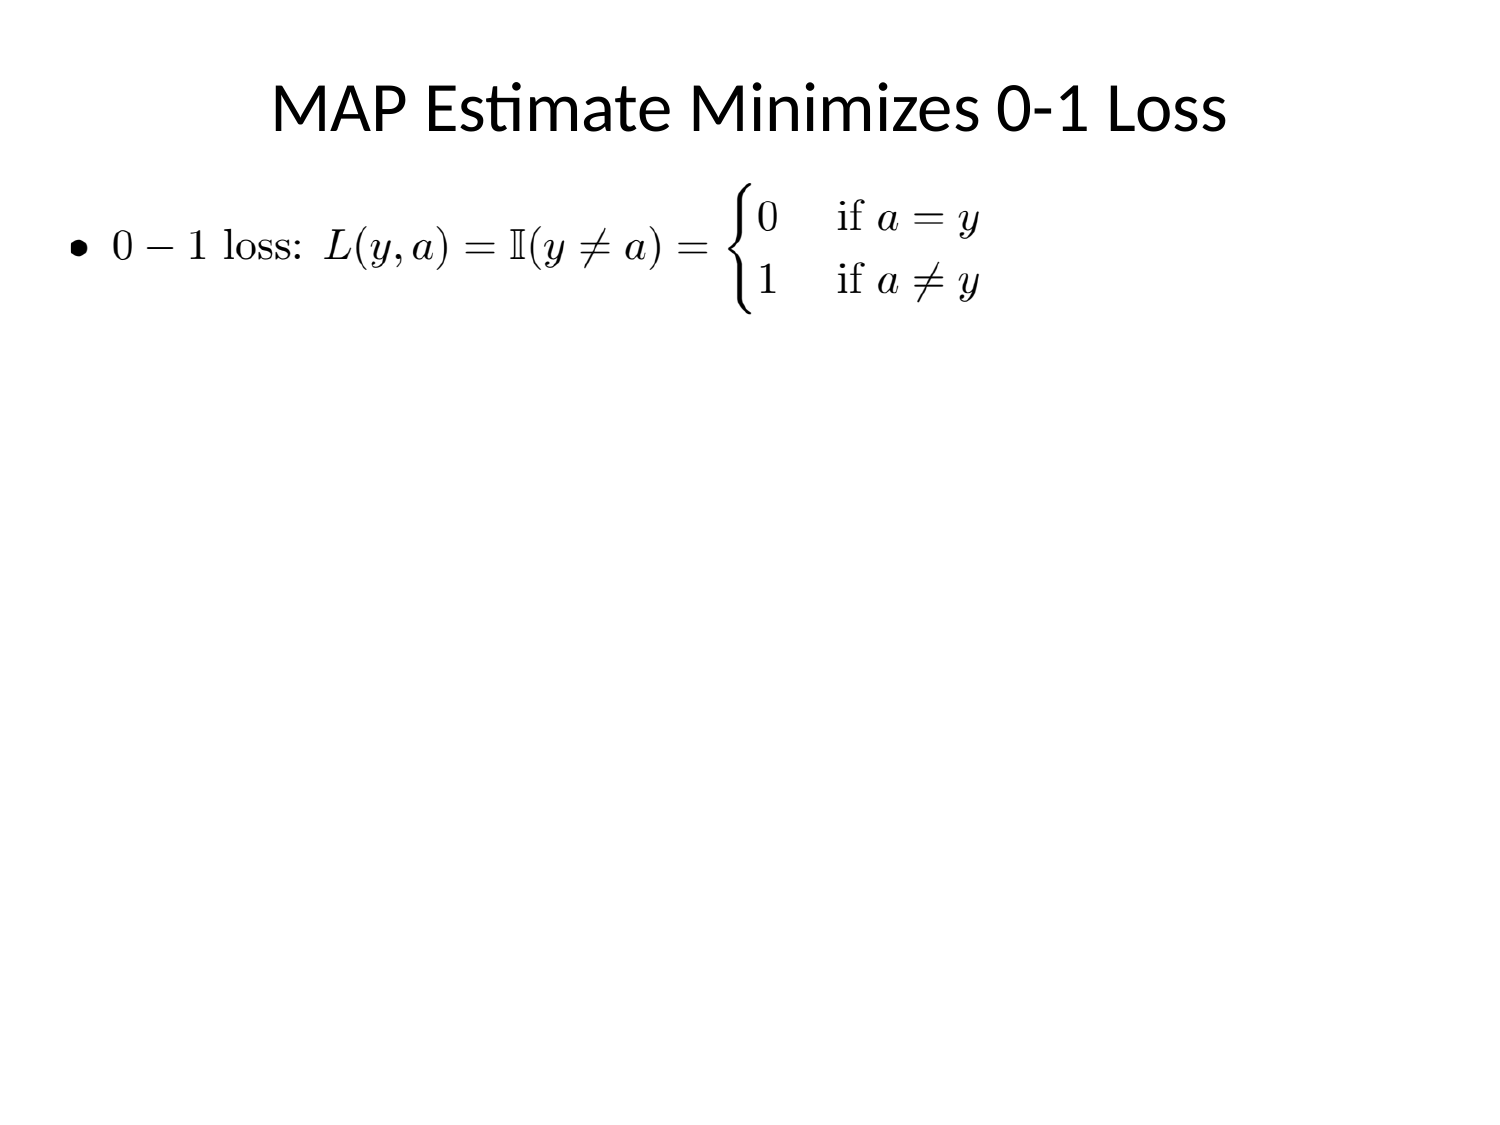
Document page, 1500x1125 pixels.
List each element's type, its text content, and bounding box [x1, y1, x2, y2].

title MAP Estimate Minimizes 0-1 Loss [75, 9, 1425, 181]
picture [70, 182, 1430, 340]
